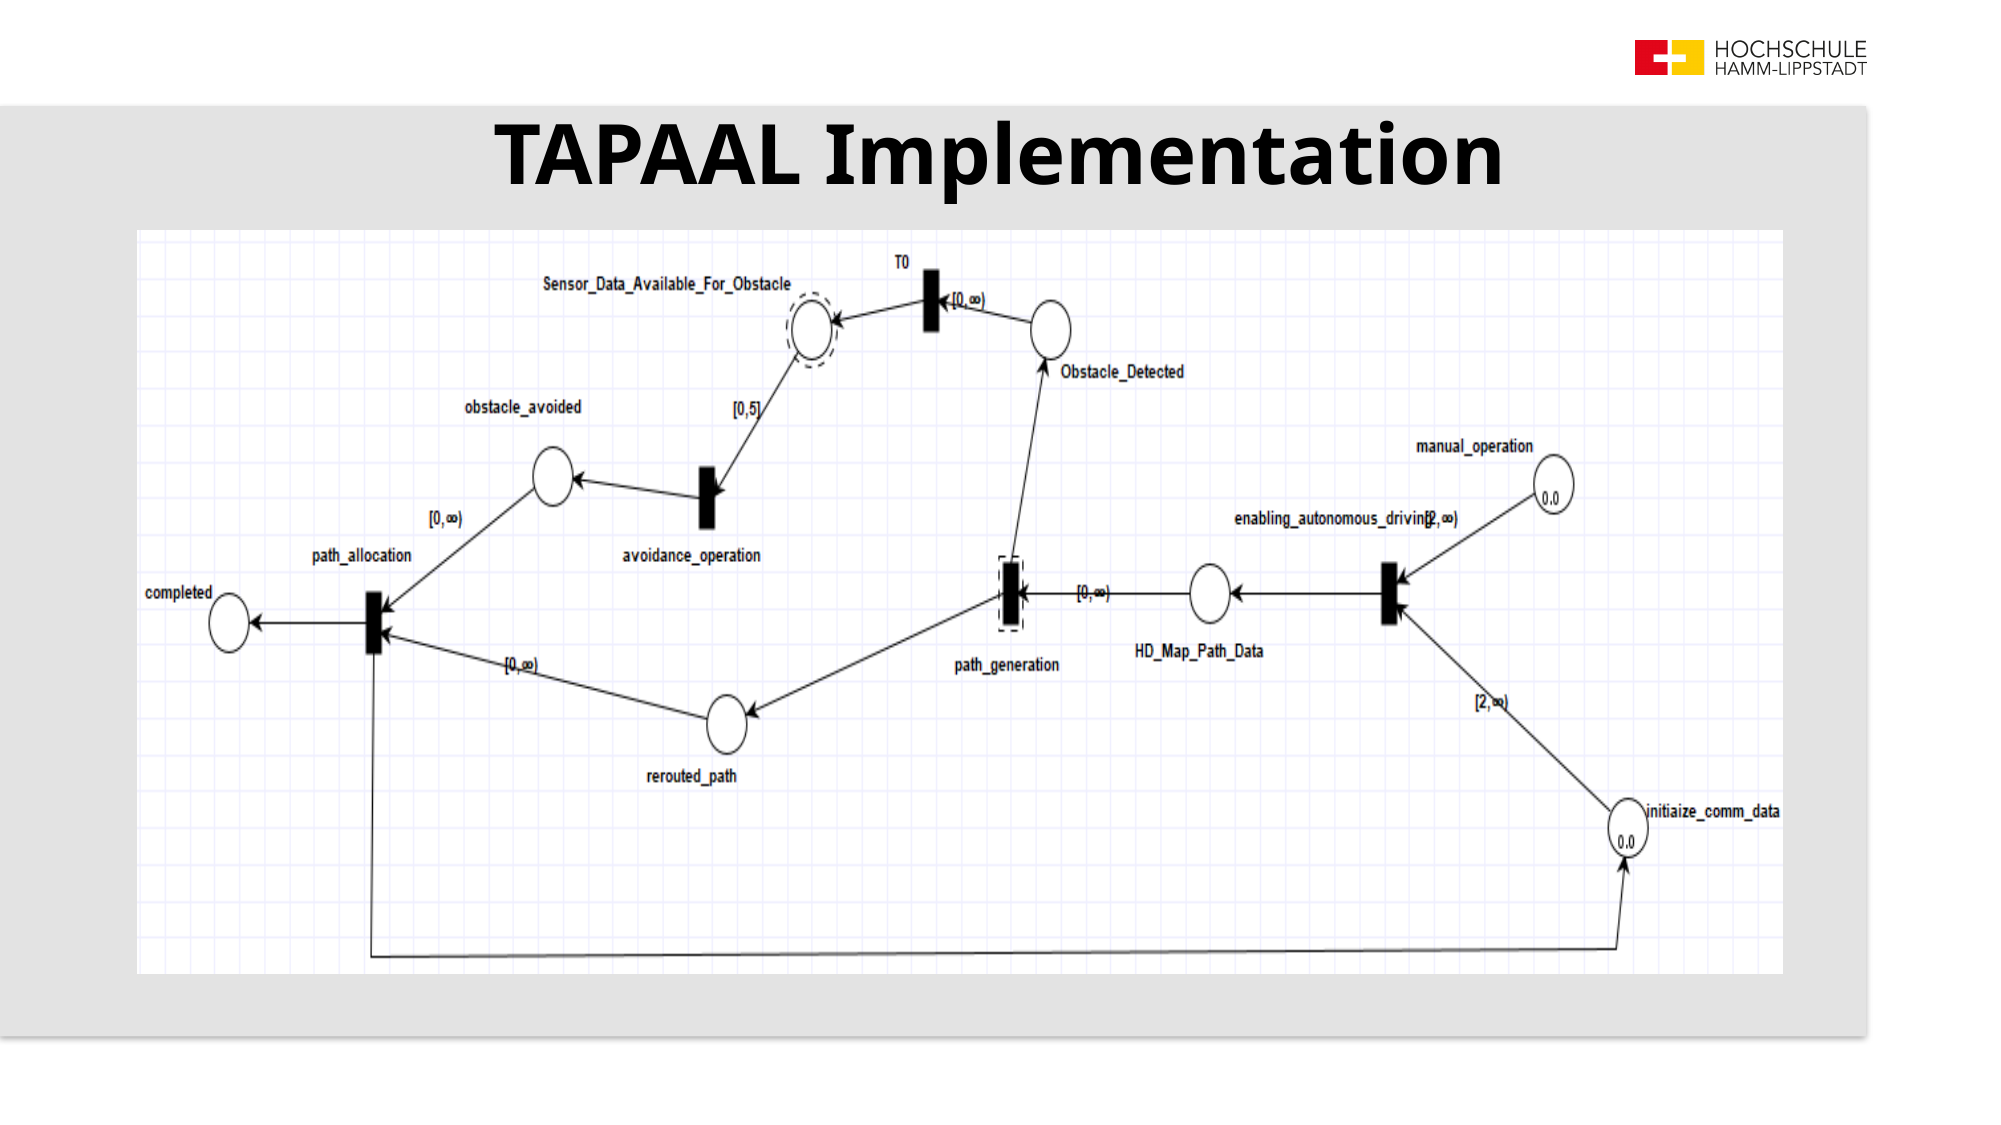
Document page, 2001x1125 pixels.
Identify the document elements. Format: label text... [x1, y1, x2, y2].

title TAPAAL Implementation [249, 78, 1750, 225]
picture [137, 230, 1783, 974]
picture [1635, 40, 1867, 75]
